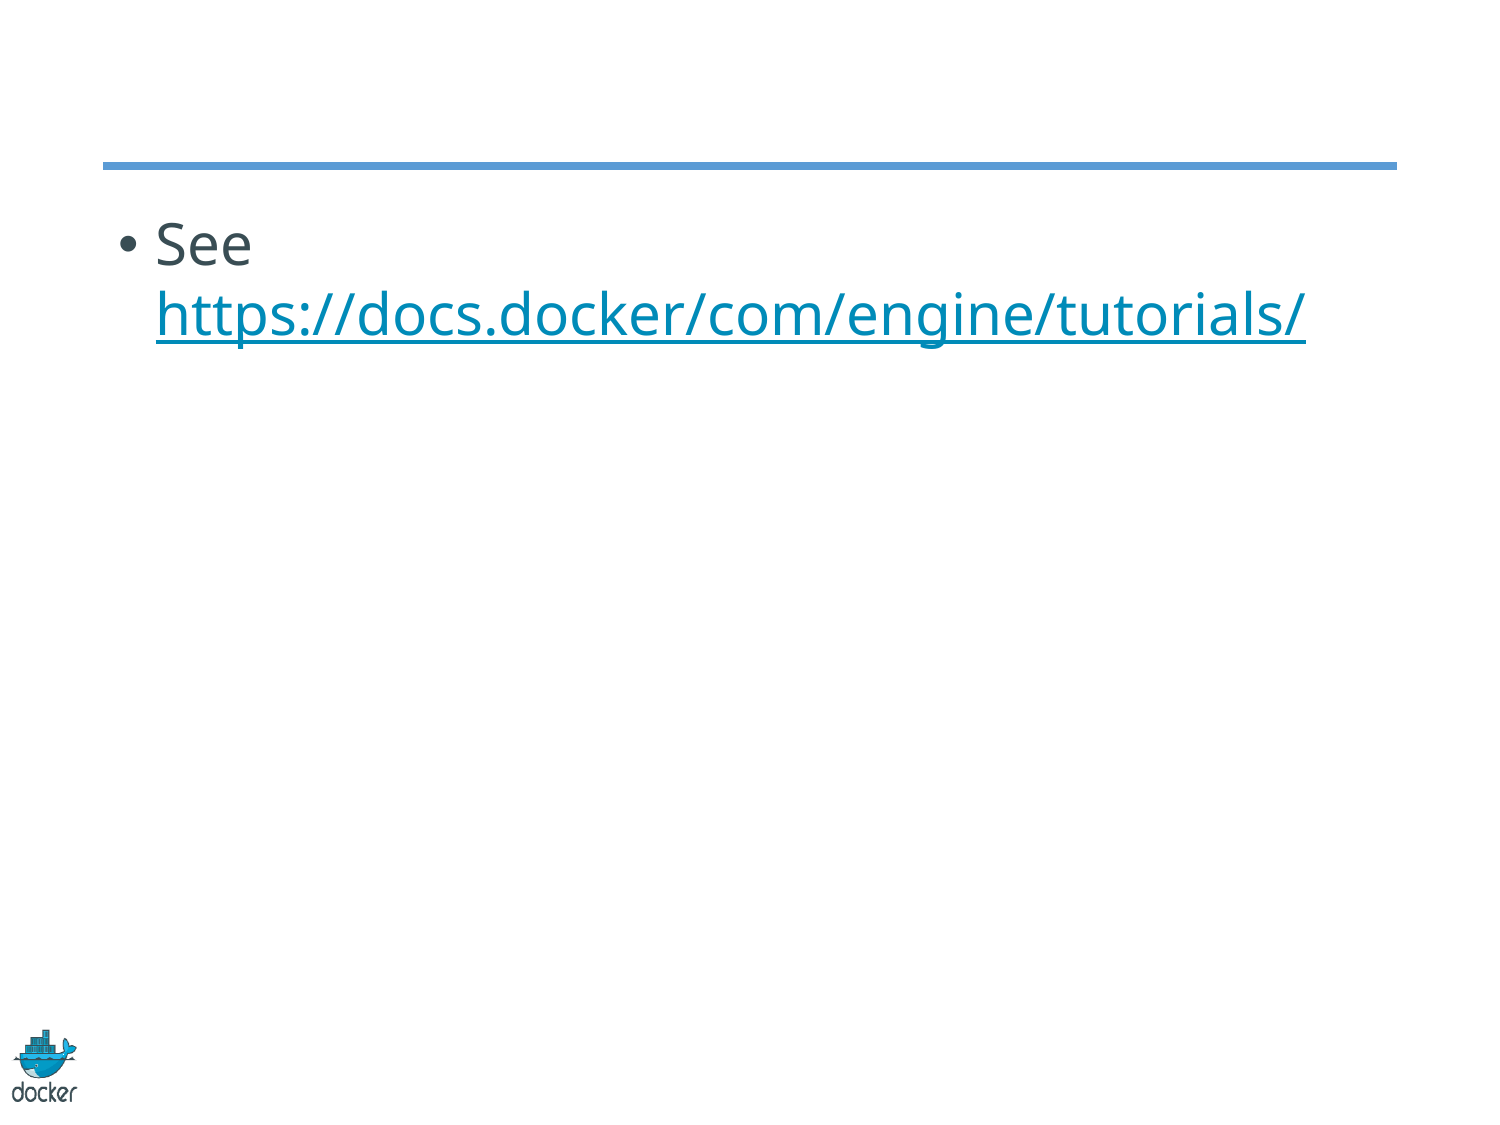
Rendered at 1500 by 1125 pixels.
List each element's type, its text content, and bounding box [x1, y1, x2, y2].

list See https://docs.docker/com/engine/tutorials/ [103, 207, 1397, 1014]
picture [0, 1010, 98, 1121]
